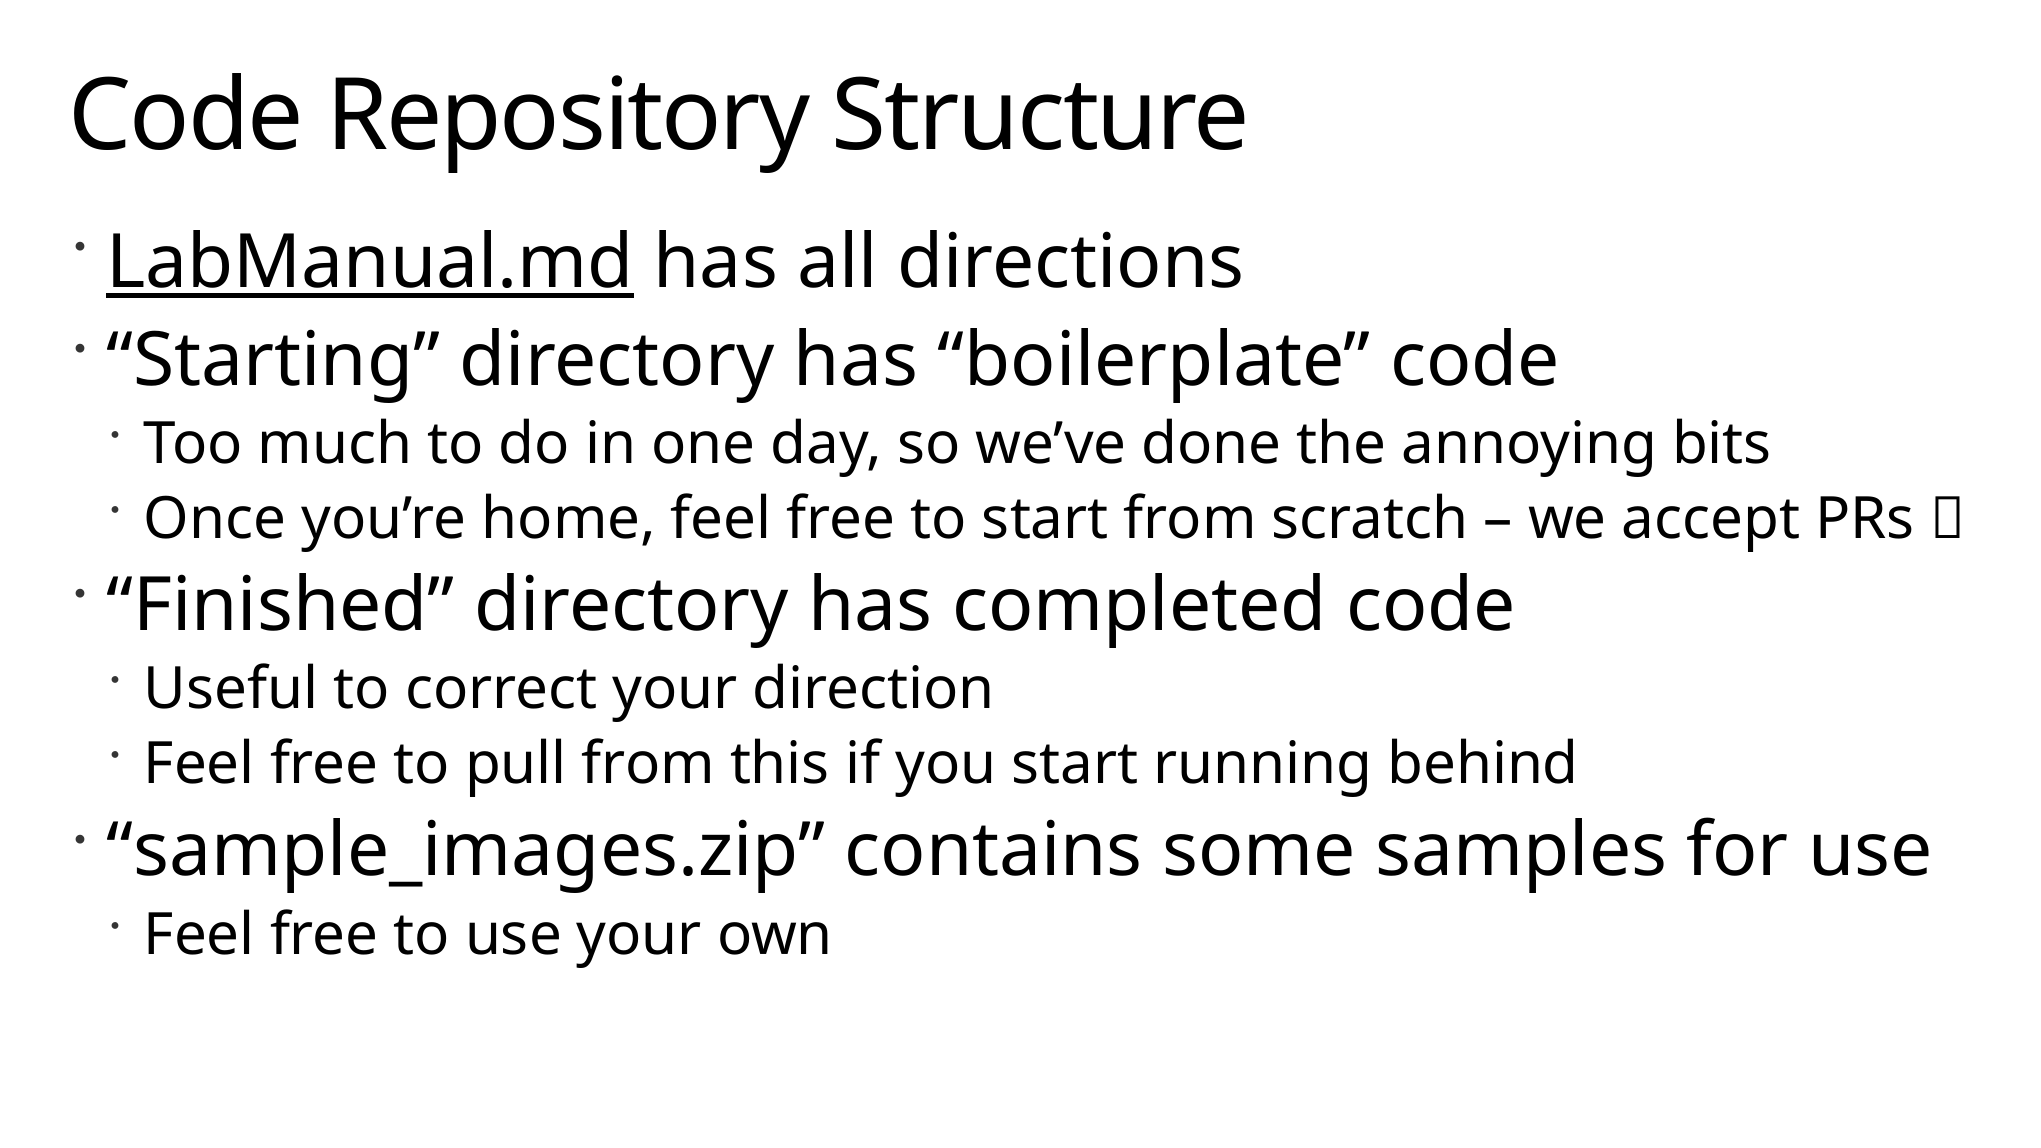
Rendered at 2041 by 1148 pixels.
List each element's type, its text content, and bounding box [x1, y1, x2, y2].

list LabManual.md has all directions “Starting” directory has “boilerplate” code Too much to do in one day, so we’ve done the annoying bits Once you’re home, feel free to start from scratch – we accept PRs  “Finished” directory has completed code Useful to correct your direction Feel free to pull from this if you start running behind “sample_images.zip” contains some samples for use Feel free to use your own [45, 198, 1996, 1022]
title Code Repository Structure [45, 48, 1996, 198]
